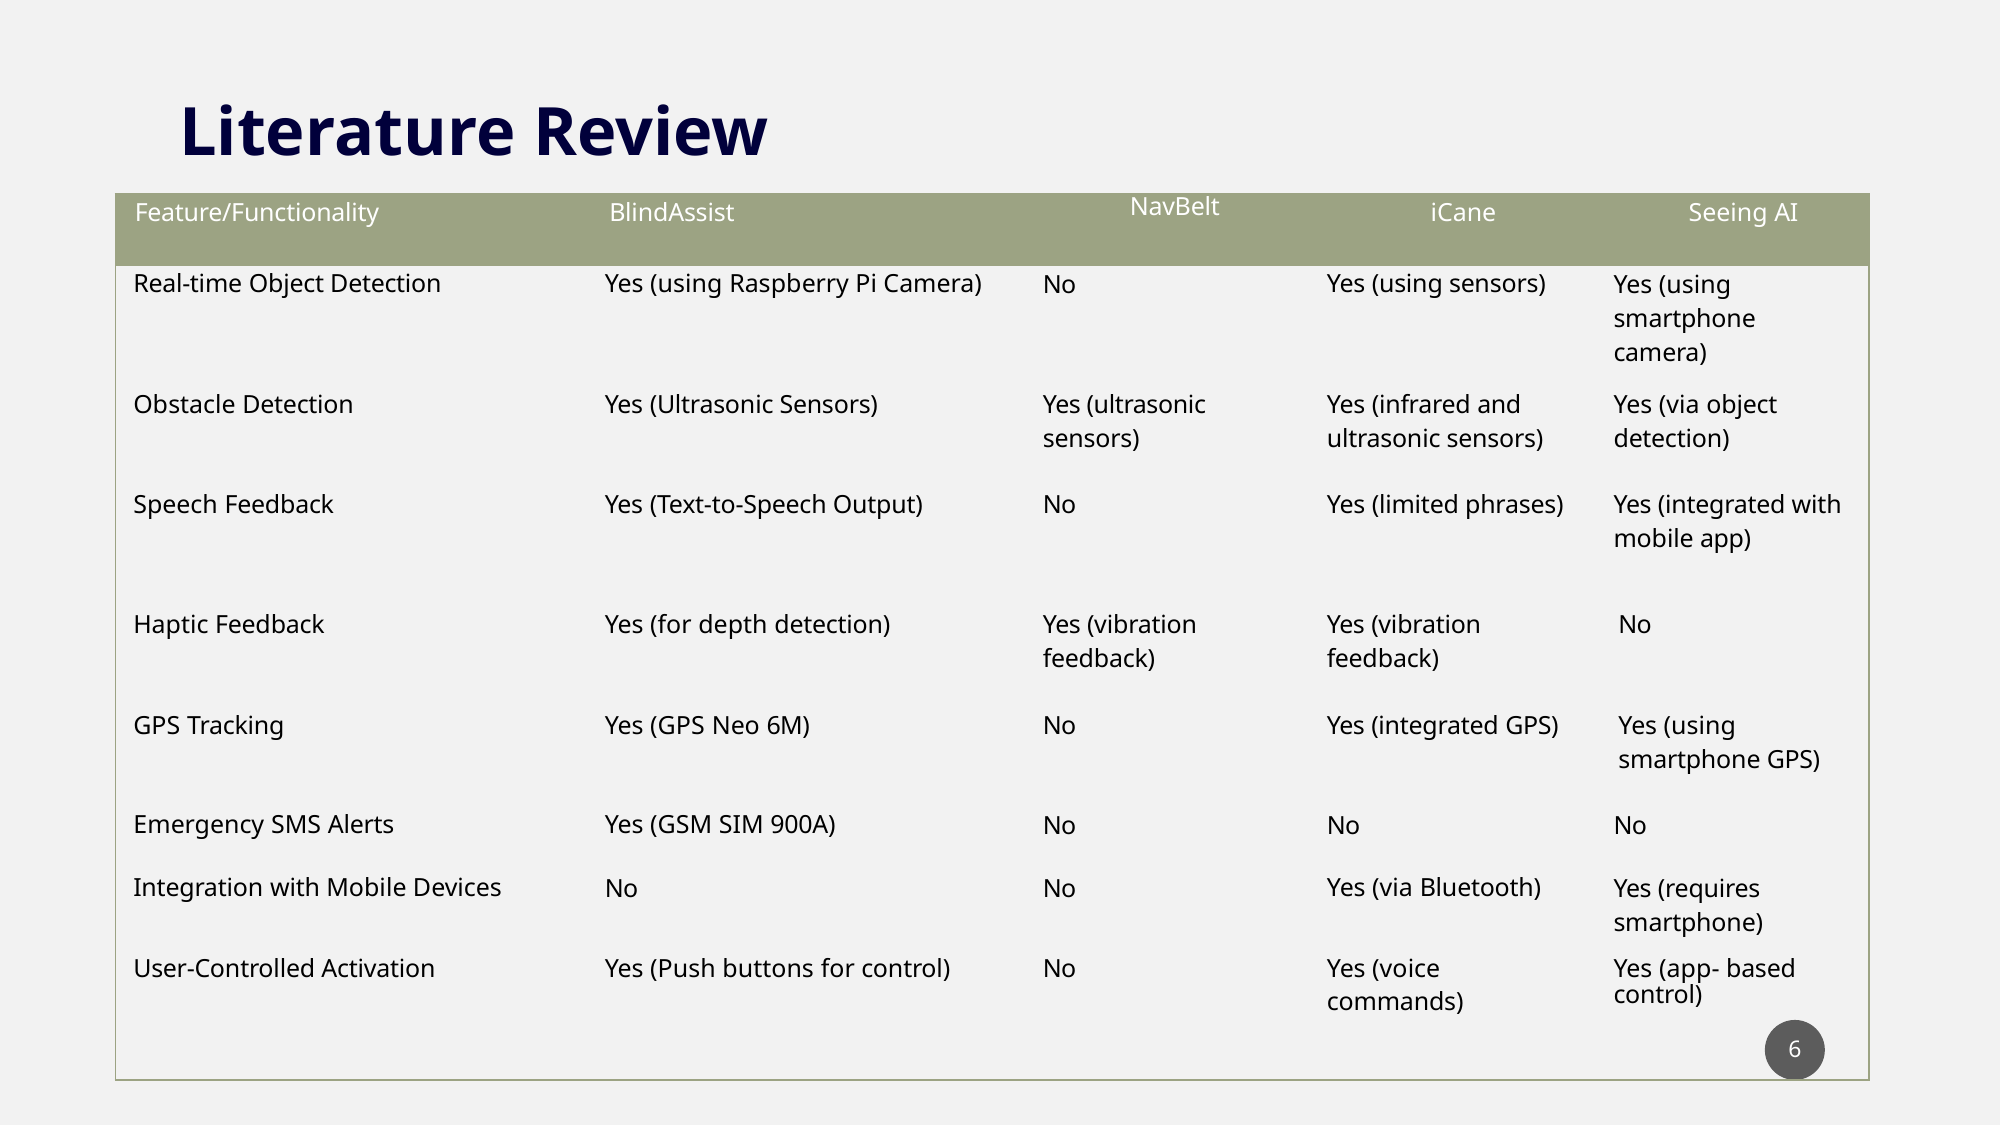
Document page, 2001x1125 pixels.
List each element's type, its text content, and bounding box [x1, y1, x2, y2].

table_cell Yes (GSM SIM 900A) [593, 808, 1031, 870]
table_cell Yes (infrared and ultrasonic sensors) [1315, 387, 1602, 487]
table_cell Yes (integrated with mobile app) [1602, 487, 1868, 607]
table_header Seeing AI [1602, 195, 1868, 266]
table_cell Yes (Text-to-Speech Output) [593, 487, 1031, 607]
table_cell Integration with Mobile Devices [116, 870, 593, 951]
table_cell Yes (via object detection) [1602, 387, 1868, 487]
table_cell Yes (using smartphone GPS) [1602, 707, 1868, 808]
table_cell Real-time Object Detection [116, 266, 593, 387]
table_cell Yes (using smartphone camera) [1602, 266, 1868, 387]
table_cell Emergency SMS Alerts [116, 808, 593, 870]
table_cell No [1602, 607, 1868, 707]
table_cell Yes (via Bluetooth) [1315, 870, 1602, 951]
table_cell Obstacle Detection [116, 387, 593, 487]
table_cell Yes (Push buttons for control) [593, 951, 1031, 1079]
table_header NavBelt [1031, 195, 1315, 266]
table_cell Yes (requires smartphone) [1602, 870, 1868, 951]
table_cell No [593, 870, 1031, 951]
text_box Literature Review [164, 80, 1166, 176]
table_cell No [1315, 808, 1602, 870]
table_cell No [1031, 870, 1315, 951]
table_cell Yes (ultrasonic sensors) [1031, 387, 1315, 487]
table_cell No [1031, 487, 1315, 607]
table_header Feature/Functionality [116, 195, 593, 266]
table_cell Speech Feedback [116, 487, 593, 607]
table_cell No [1031, 808, 1315, 870]
table_cell Yes (Ultrasonic Sensors) [593, 387, 1031, 487]
table_cell Yes (vibration feedback) [1315, 607, 1602, 707]
table_cell No [1031, 266, 1315, 387]
table_cell Yes (using sensors) [1315, 266, 1602, 387]
table_cell Yes (using Raspberry Pi Camera) [593, 266, 1031, 387]
table_cell Haptic Feedback [116, 607, 593, 707]
table_cell Yes (for depth detection) [593, 607, 1031, 707]
table_header BlindAssist [593, 195, 1031, 266]
table_cell No [1031, 707, 1315, 808]
table_cell Yes (integrated GPS) [1315, 707, 1602, 808]
table_cell GPS Tracking [116, 707, 593, 808]
table_cell Yes (voice commands) [1315, 951, 1602, 1079]
table_cell Yes (vibration feedback) [1031, 607, 1315, 707]
table_cell Yes (GPS Neo 6M) [593, 707, 1031, 808]
table_cell Yes (limited phrases) [1315, 487, 1602, 607]
table_cell No [1602, 808, 1868, 870]
table_header iCane [1315, 195, 1602, 266]
table_cell Yes (app- based control) [1602, 951, 1868, 1079]
table_cell User-Controlled Activation [116, 951, 593, 1079]
table_cell No [1031, 951, 1315, 1079]
